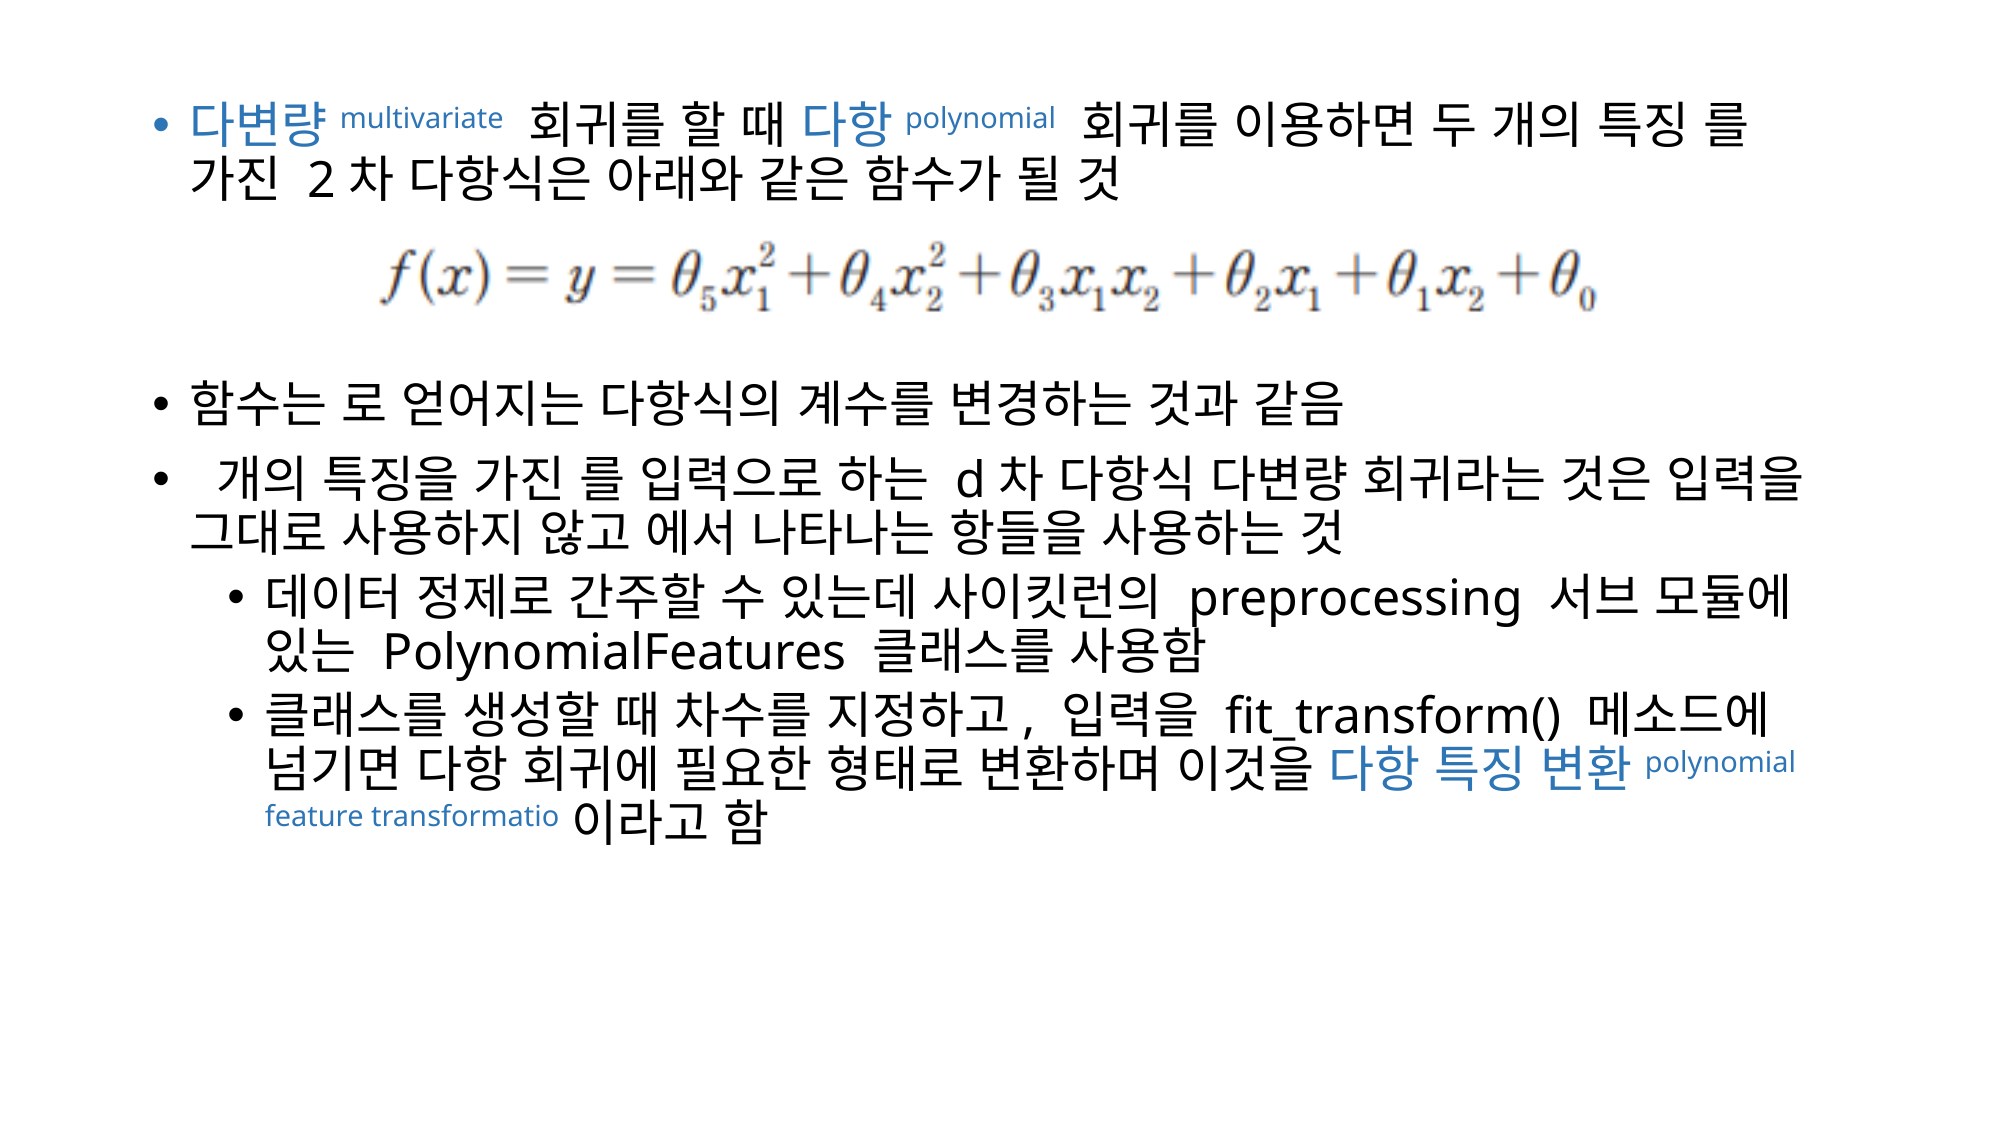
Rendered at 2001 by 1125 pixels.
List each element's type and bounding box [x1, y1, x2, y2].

picture [356, 217, 1614, 340]
